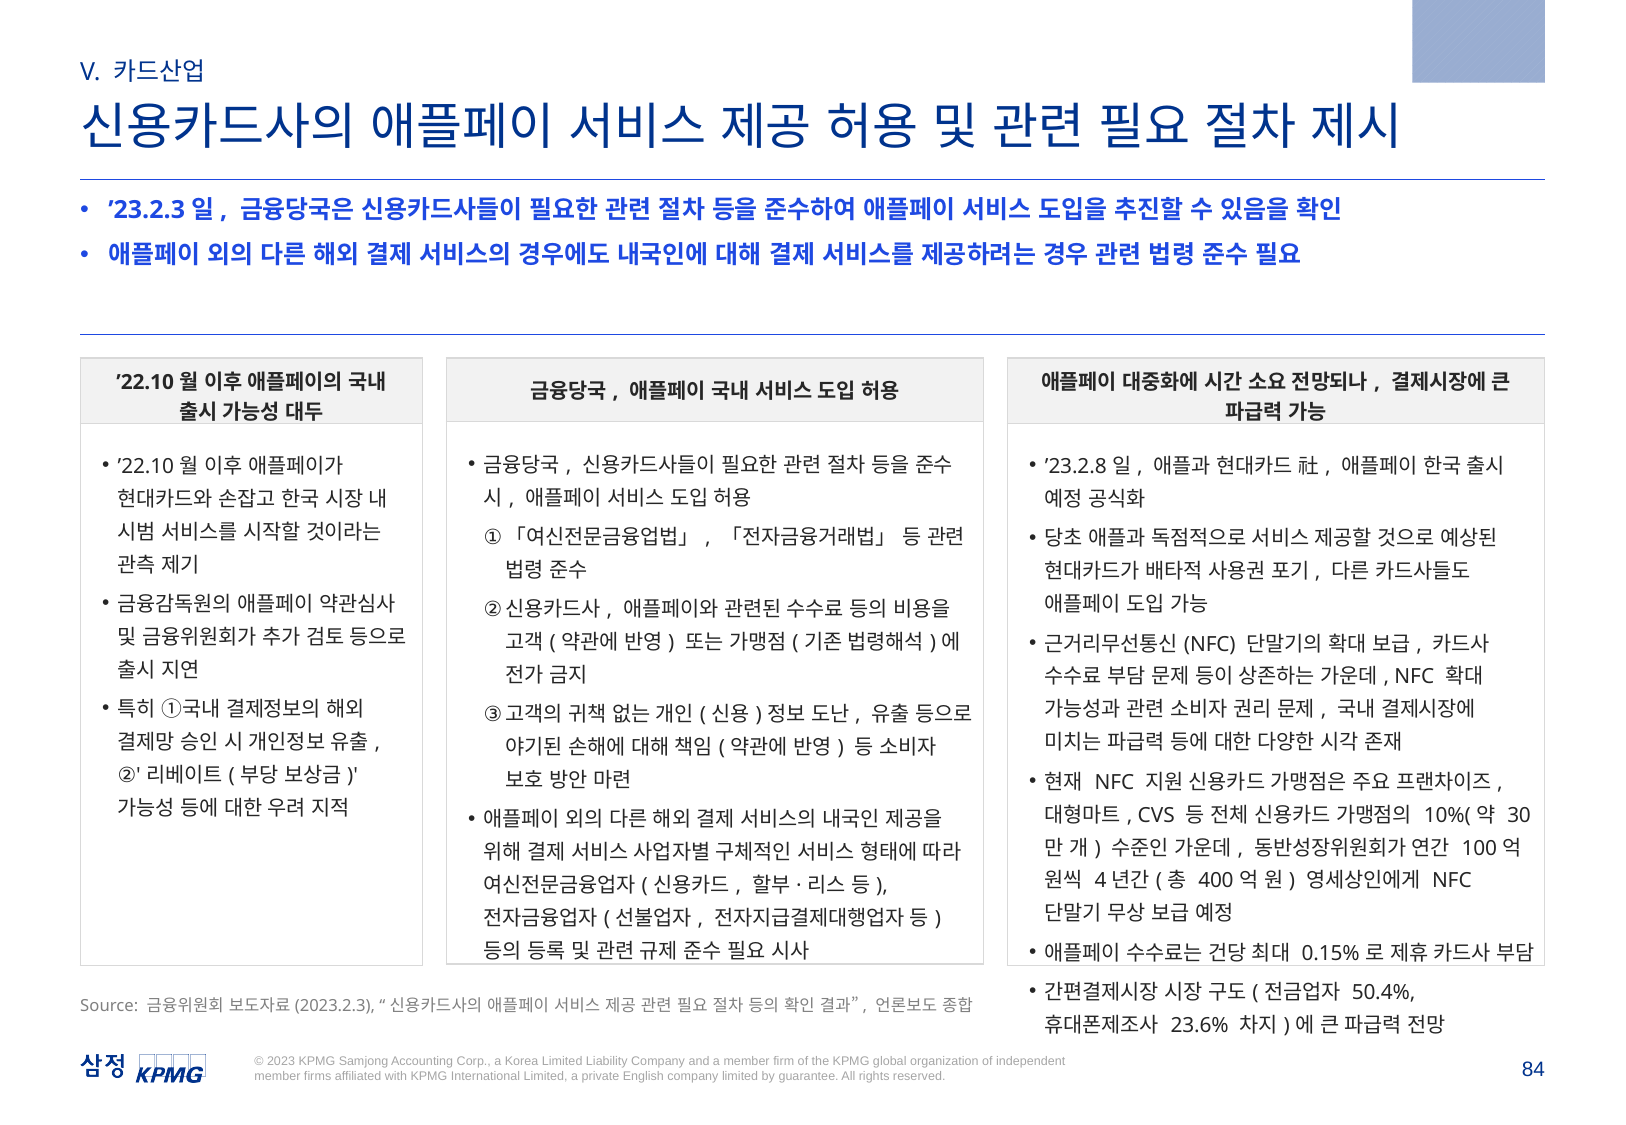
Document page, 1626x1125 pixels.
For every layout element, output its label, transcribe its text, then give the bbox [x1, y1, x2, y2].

table_header 금융당국, 애플페이 국내 서비스 도입 허용 [447, 359, 983, 421]
text_box Source: 금융위원회 보도자료(2023.2.3), “신용카드사의 애플페이 서비스 제공 관련 필요 절차 등의 확인 결과”, 언론보도 종합 [80, 983, 1545, 1016]
list V. 카드산업 [80, 54, 1410, 85]
table_header ’22.10월 이후 애플페이의 국내 출시 가능성 대두 [81, 359, 422, 423]
table_cell ’23.2.8일, 애플과 현대카드 社, 애플페이 한국 출시 예정 공식화 당초 애플과 독점적으로 서비스 제공할 것으로 예상된 현대카드가 배타적 사용권 포기, 다른 카드사들도 애플페이 도입 가능 근거리무선통신(NFC) 단말기의 확대 보급, 카드사 수수료 부담 문제 등이 상존하는 가운데, NFC 확대 가능성과 관련 소비자 권리 문제, 국내 결제시장에 미치는 파급력 등에 대한 다양한 시각 존재 현재 NFC 지원 신용카드 가맹점은 주요 프랜차이즈, 대형마트, CVS 등 전체 신용카드 가맹점의 10%(약 30만 개) 수준인 가운데, 동반성장위원회가 연간 100억 원씩 4년간(총 400억 원) 영세상인에게 NFC 단말기 무상 보급 예정 애플페이 수수료는 건당 최대 0.15%로 제휴 카드사 부담 간편결제시장 시장 구도(전금업자 50.4%, 휴대폰제조사 23.6% 차지)에 큰 파급력 전망 [1008, 424, 1544, 965]
text_box 2023.2.3 [1410, 0, 1547, 85]
picture [80, 1054, 206, 1083]
list 신용카드사의 애플페이 서비스 제공 허용 및 관련 필요 절차 제시 [80, 101, 1545, 155]
list ’23.2.3일, 금융당국은 신용카드사들이 필요한 관련 절차 등을 준수하여 애플페이 서비스 도입을 추진할 수 있음을 확인 애플페이 외의 다른 해외 결제 서비스의 경우에도 내국인에 대해 결제 서비스를 제공하려는 경우 관련 법령 준수 필요 [80, 190, 1545, 333]
table_cell 금융당국, 신용카드사들이 필요한 관련 절차 등을 준수 시, 애플페이 서비스 도입 허용 「여신전문금융업법」, 「전자금융거래법」 등 관련 법령 준수 신용카드사, 애플페이와 관련된 수수료 등의 비용을 고객(약관에 반영) 또는 가맹점(기존 법령해석)에 전가 금지 고객의 귀책 없는 개인(신용)정보 도난, 유출 등으로 야기된 손해에 대해 책임(약관에 반영) 등 소비자 보호 방안 마련 애플페이 외의 다른 해외 결제 서비스의 내국인 제공을 위해 결제 서비스 사업자별 구체적인 서비스 형태에 따라 여신전문금융업자(신용카드, 할부·리스 등), 전자금융업자(선불업자, 전자지급결제대행업자 등) 등의 등록 및 관련 규제 준수 필요 시사 [447, 422, 983, 963]
table_header 애플페이 대중화에 시간 소요 전망되나, 결제시장에 큰 파급력 가능 [1008, 359, 1544, 423]
table_cell ’22.10월 이후 애플페이가 현대카드와 손잡고 한국 시장 내 시범 서비스를 시작할 것이라는 관측 제기 금융감독원의 애플페이 약관심사 및 금융위원회가 추가 검토 등으로 출시 지연 특히 ①국내 결제정보의 해외 결제망 승인 시 개인정보 유출, ②'리베이트(부당 보상금)' 가능성 등에 대한 우려 지적 [81, 424, 422, 965]
